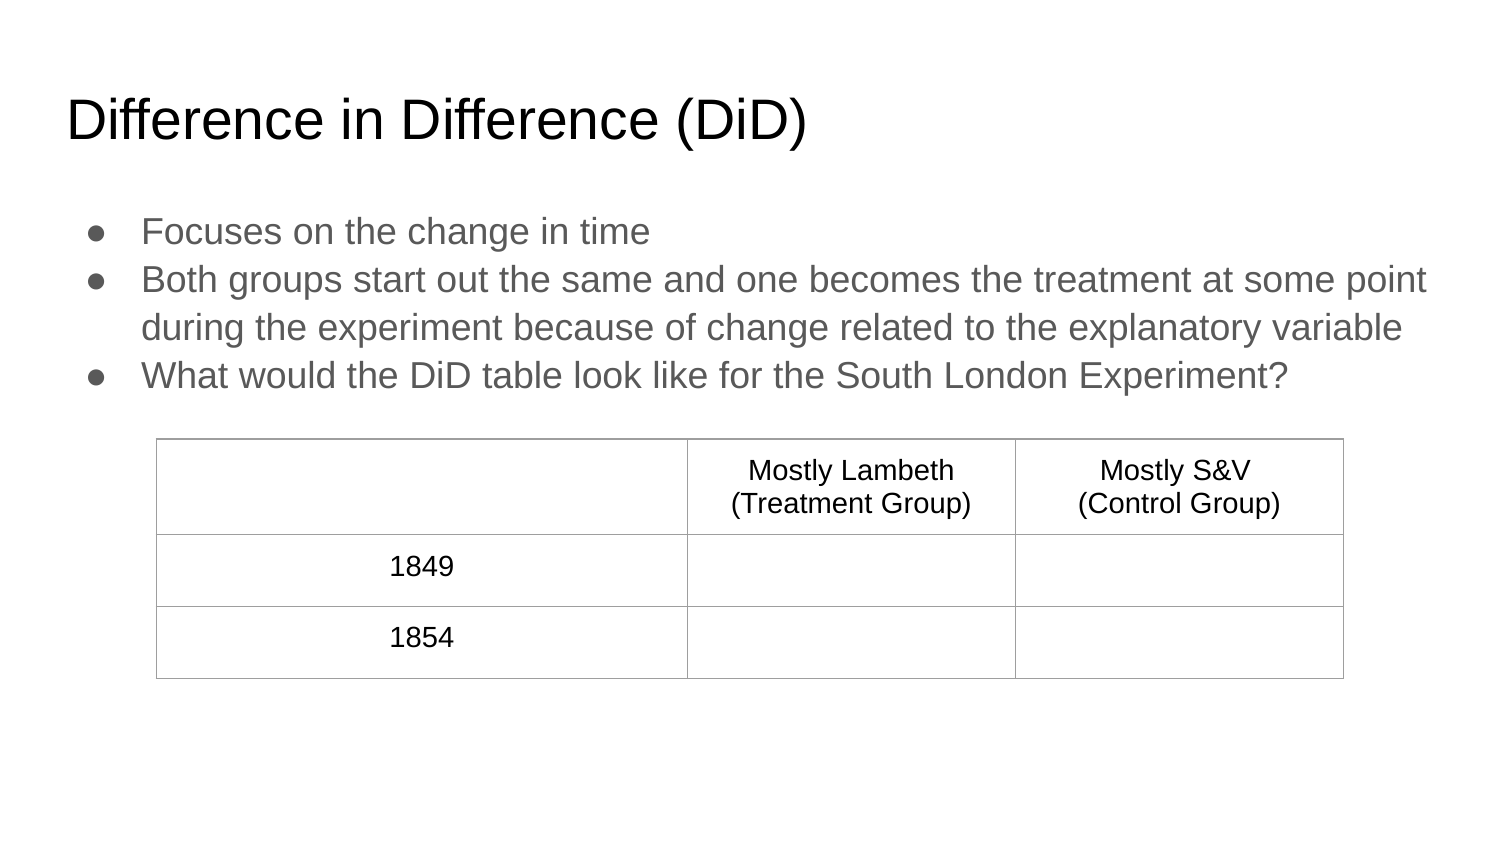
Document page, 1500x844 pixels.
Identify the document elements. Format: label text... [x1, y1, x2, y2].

table_cell [1016, 607, 1343, 678]
table_header Mostly S&V (Control Group) [1016, 440, 1343, 534]
table_cell 1854 [157, 607, 687, 678]
table_header [157, 440, 687, 534]
table_cell [688, 535, 1015, 606]
table_cell [1016, 535, 1343, 606]
list Focuses on the change in time Both groups start out the same and one becomes the treatment at some point during the experiment because of change related to the explanatory variable What would the DiD table look like for the South London Experiment? [51, 189, 1449, 750]
table_cell 1849 [157, 535, 687, 606]
title Difference in Difference (DiD) [51, 72, 1449, 167]
table_cell [688, 607, 1015, 678]
table_header Mostly Lambeth (Treatment Group) [688, 440, 1015, 534]
